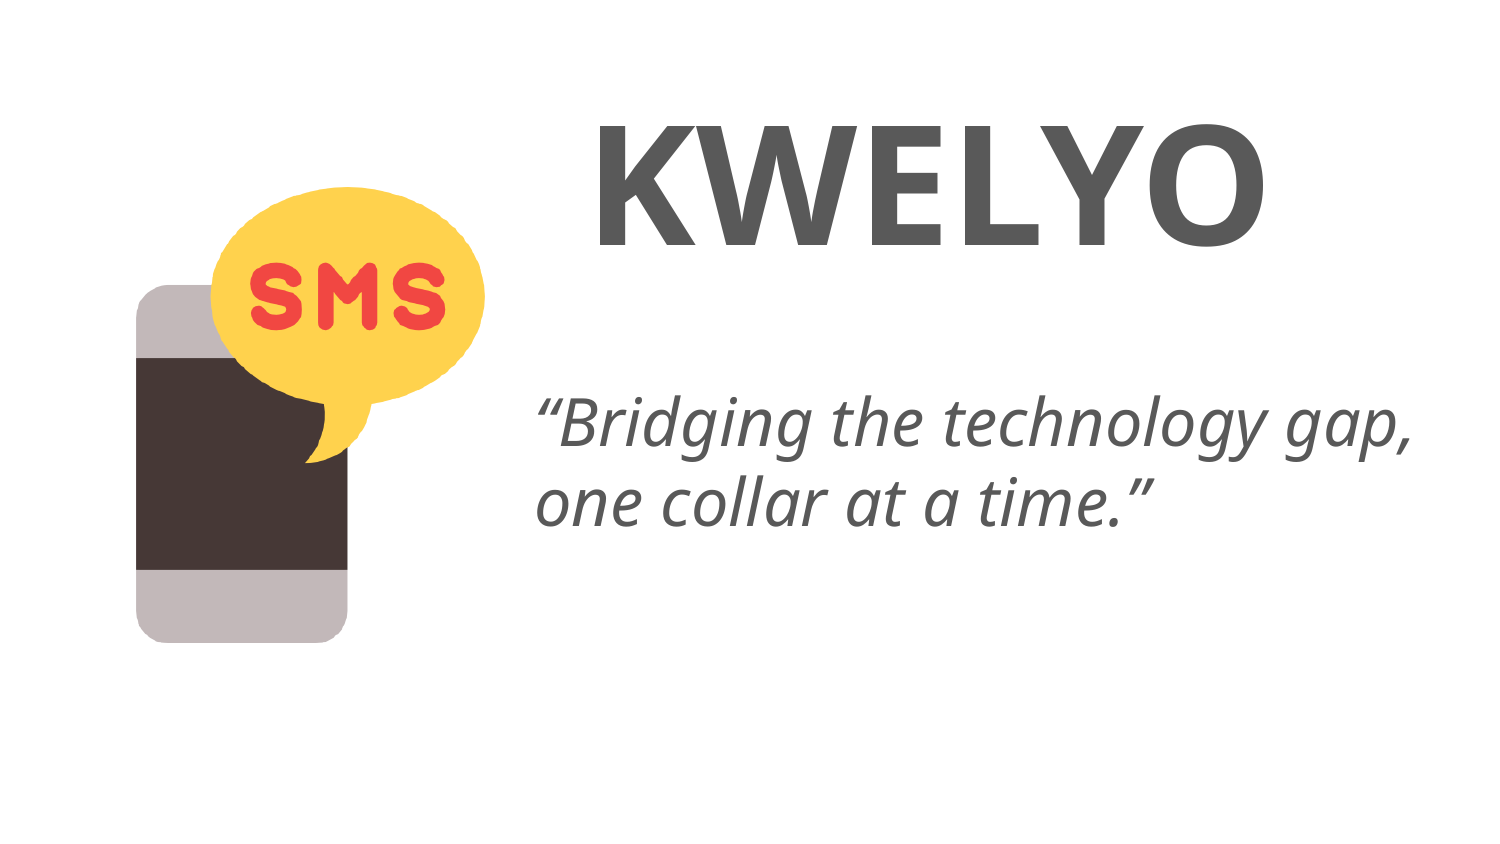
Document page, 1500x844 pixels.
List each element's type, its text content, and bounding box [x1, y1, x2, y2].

text_box “Bridging the technology gap, one collar at a time.” [543, 365, 1500, 501]
subtitle KWELYO [360, 63, 1500, 312]
picture [81, 186, 538, 644]
